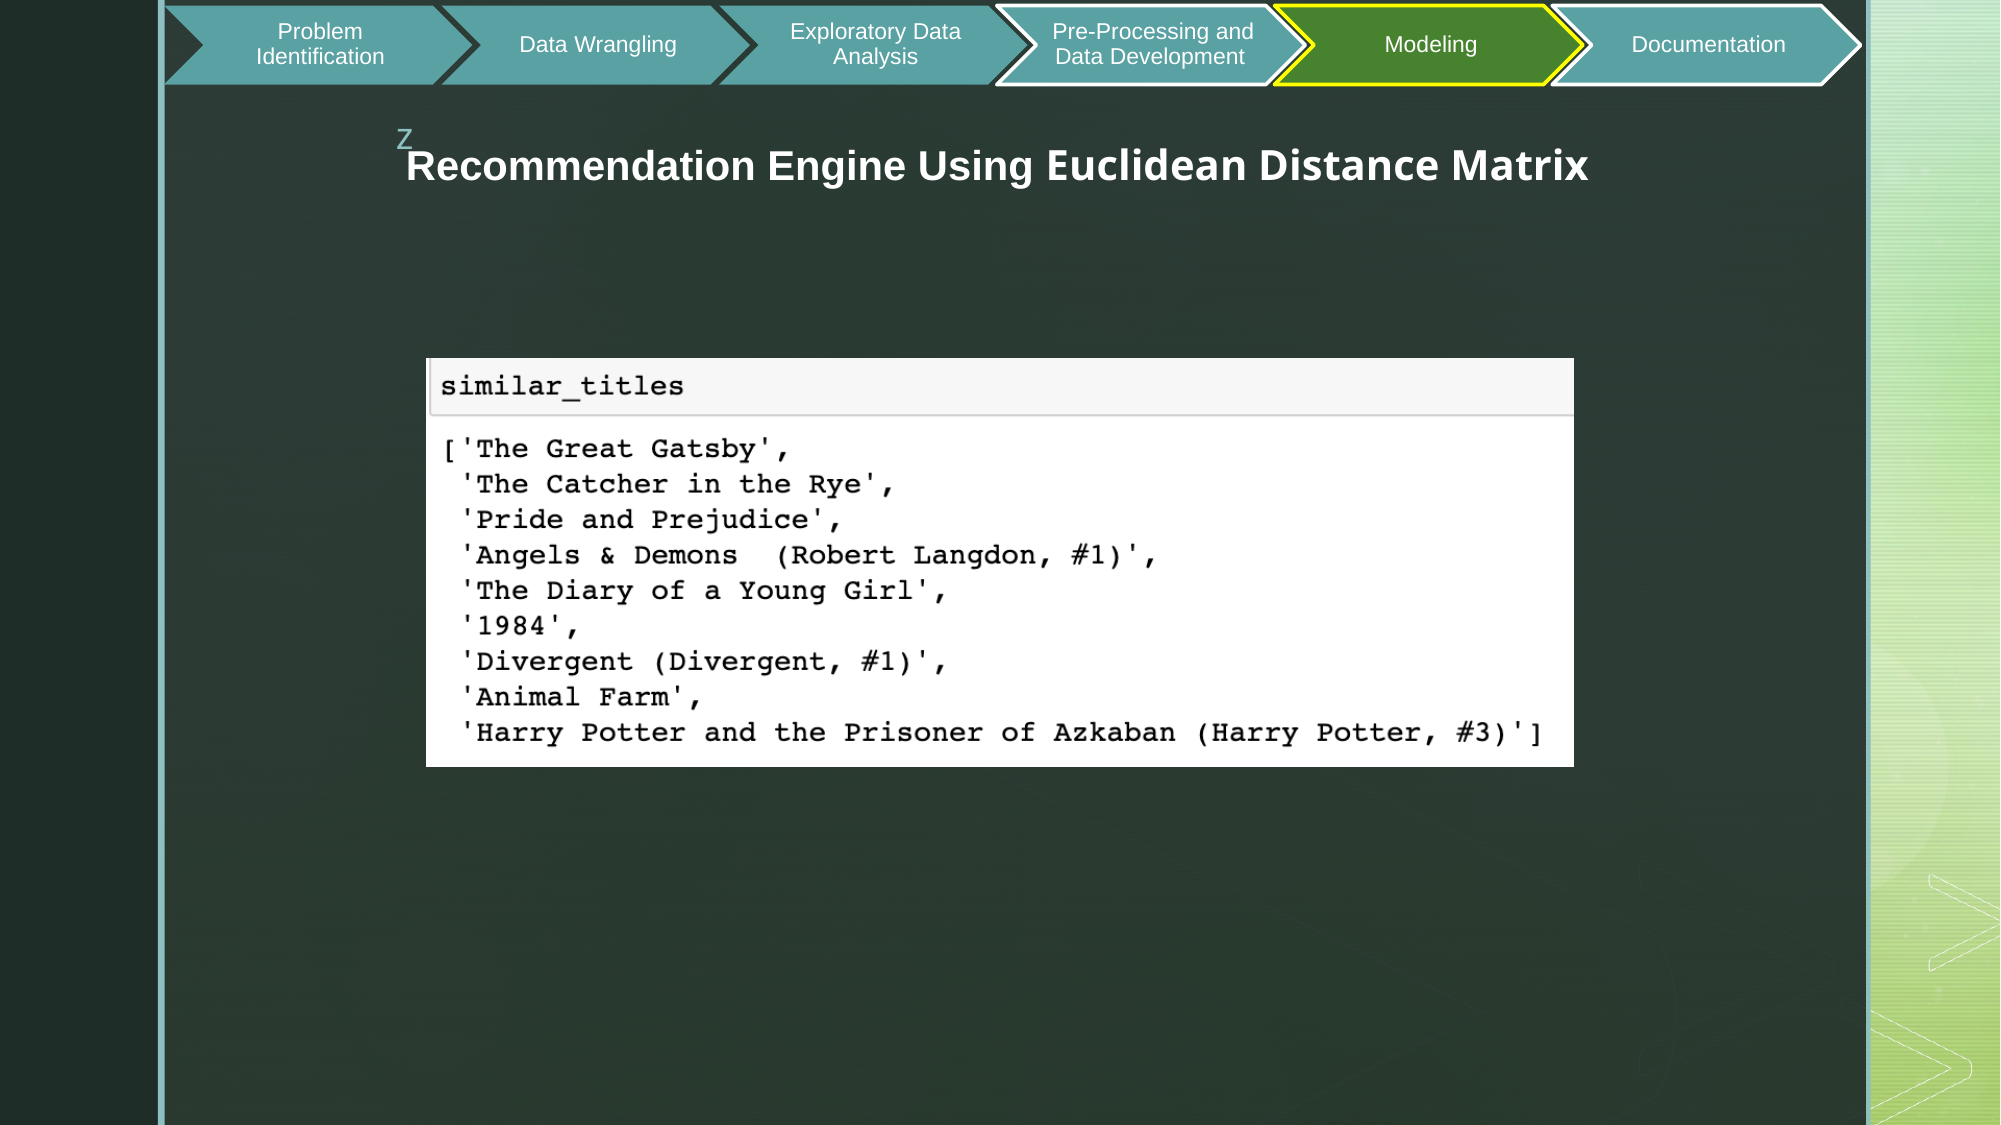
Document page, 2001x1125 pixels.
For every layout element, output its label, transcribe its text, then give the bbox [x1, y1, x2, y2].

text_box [162, 5, 1862, 85]
picture [425, 358, 1575, 767]
picture [1871, 0, 2001, 1125]
text_box Recommendation Engine Using Euclidean Distance Matrix [390, 136, 1688, 231]
